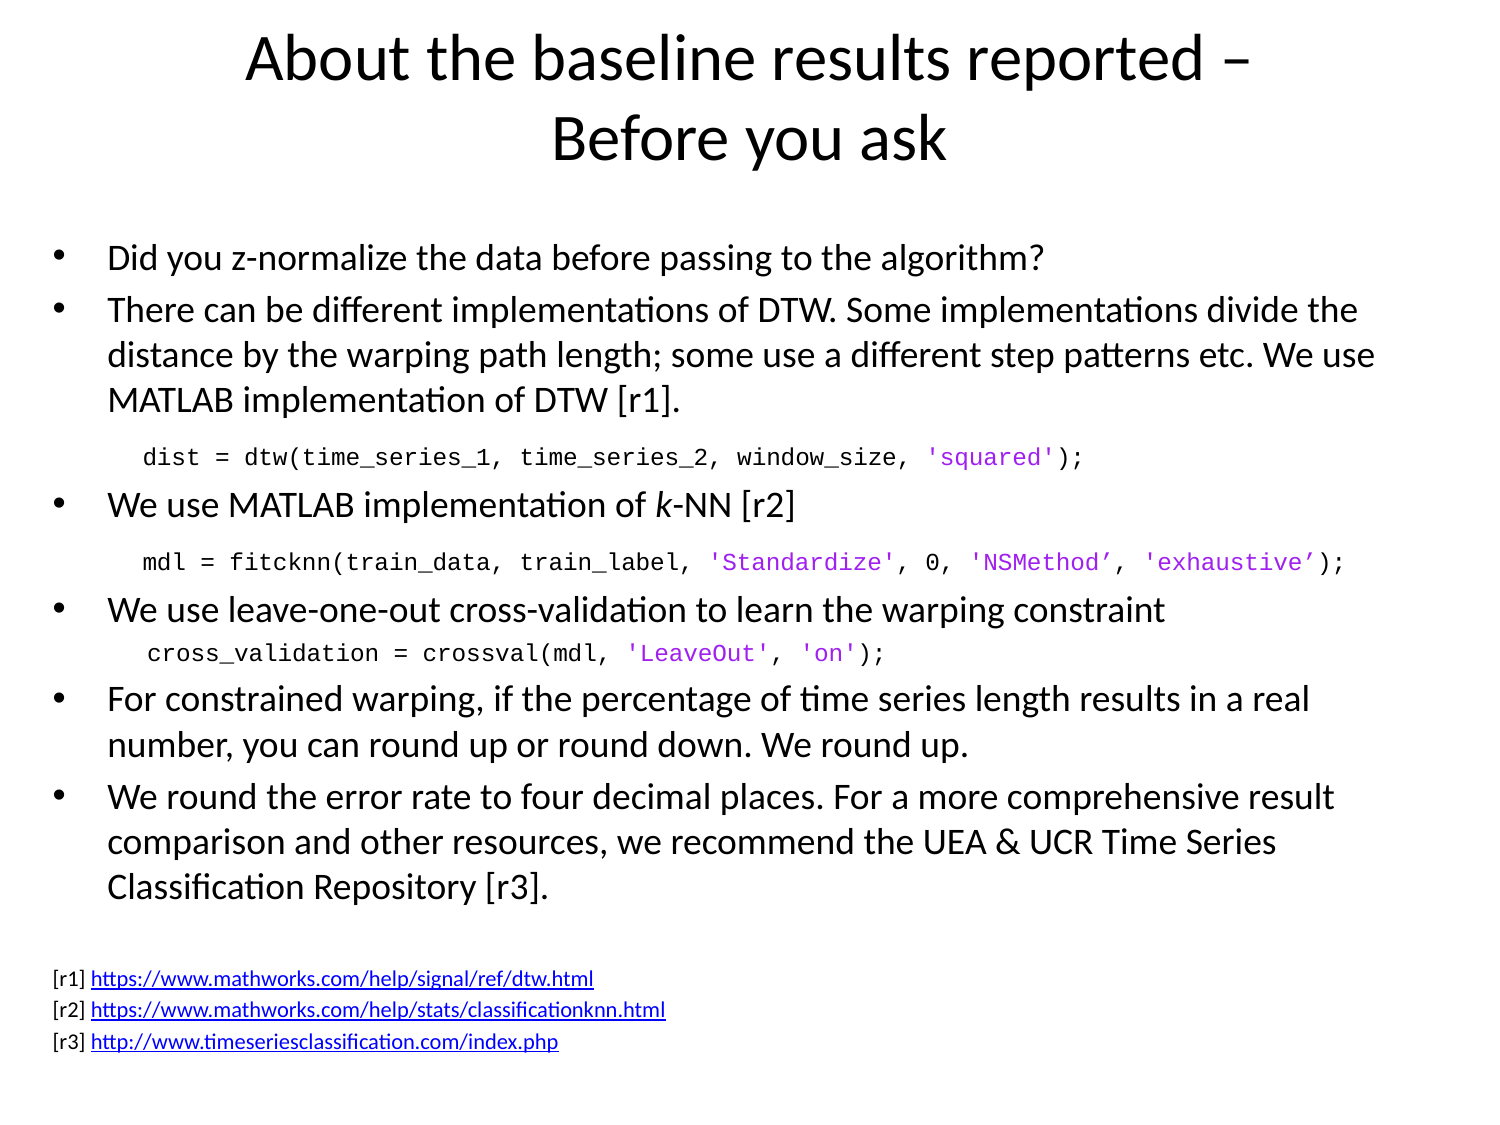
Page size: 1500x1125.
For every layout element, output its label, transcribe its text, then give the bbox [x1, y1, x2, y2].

list Did you z-normalize the data before passing to the algorithm? There can be different implementations of DTW. Some implementations divide the distance by the warping path length; some use a different step patterns etc. We use MATLAB implementation of DTW [r1]. dist = dtw(time_series_1, time_series_2, window_size, 'squared'); We use MATLAB implementation of k-NN [r2] mdl = fitcknn(train_data, train_label, 'Standardize', 0, 'NSMethod’, 'exhaustive’); We use leave-one-out cross-validation to learn the warping constraint cross_validation = crossval(mdl, 'LeaveOut', 'on'); For constrained warping, if the percentage of time series length results in a real number, you can round up or round down. We round up. We round the error rate to four decimal places. For a more comprehensive result comparison and other resources, we recommend the UEA & UCR Time Series Classification Repository [r3]. [r1] https://www.mathworks.com/help/signal/ref/dtw.html [r2] https://www.mathworks.com/help/stats/classificationknn.html [r3] http://www.timeseriesclassification.com/index.php [37, 224, 1438, 1063]
title About the baseline results reported – Before you ask [75, 0, 1425, 188]
